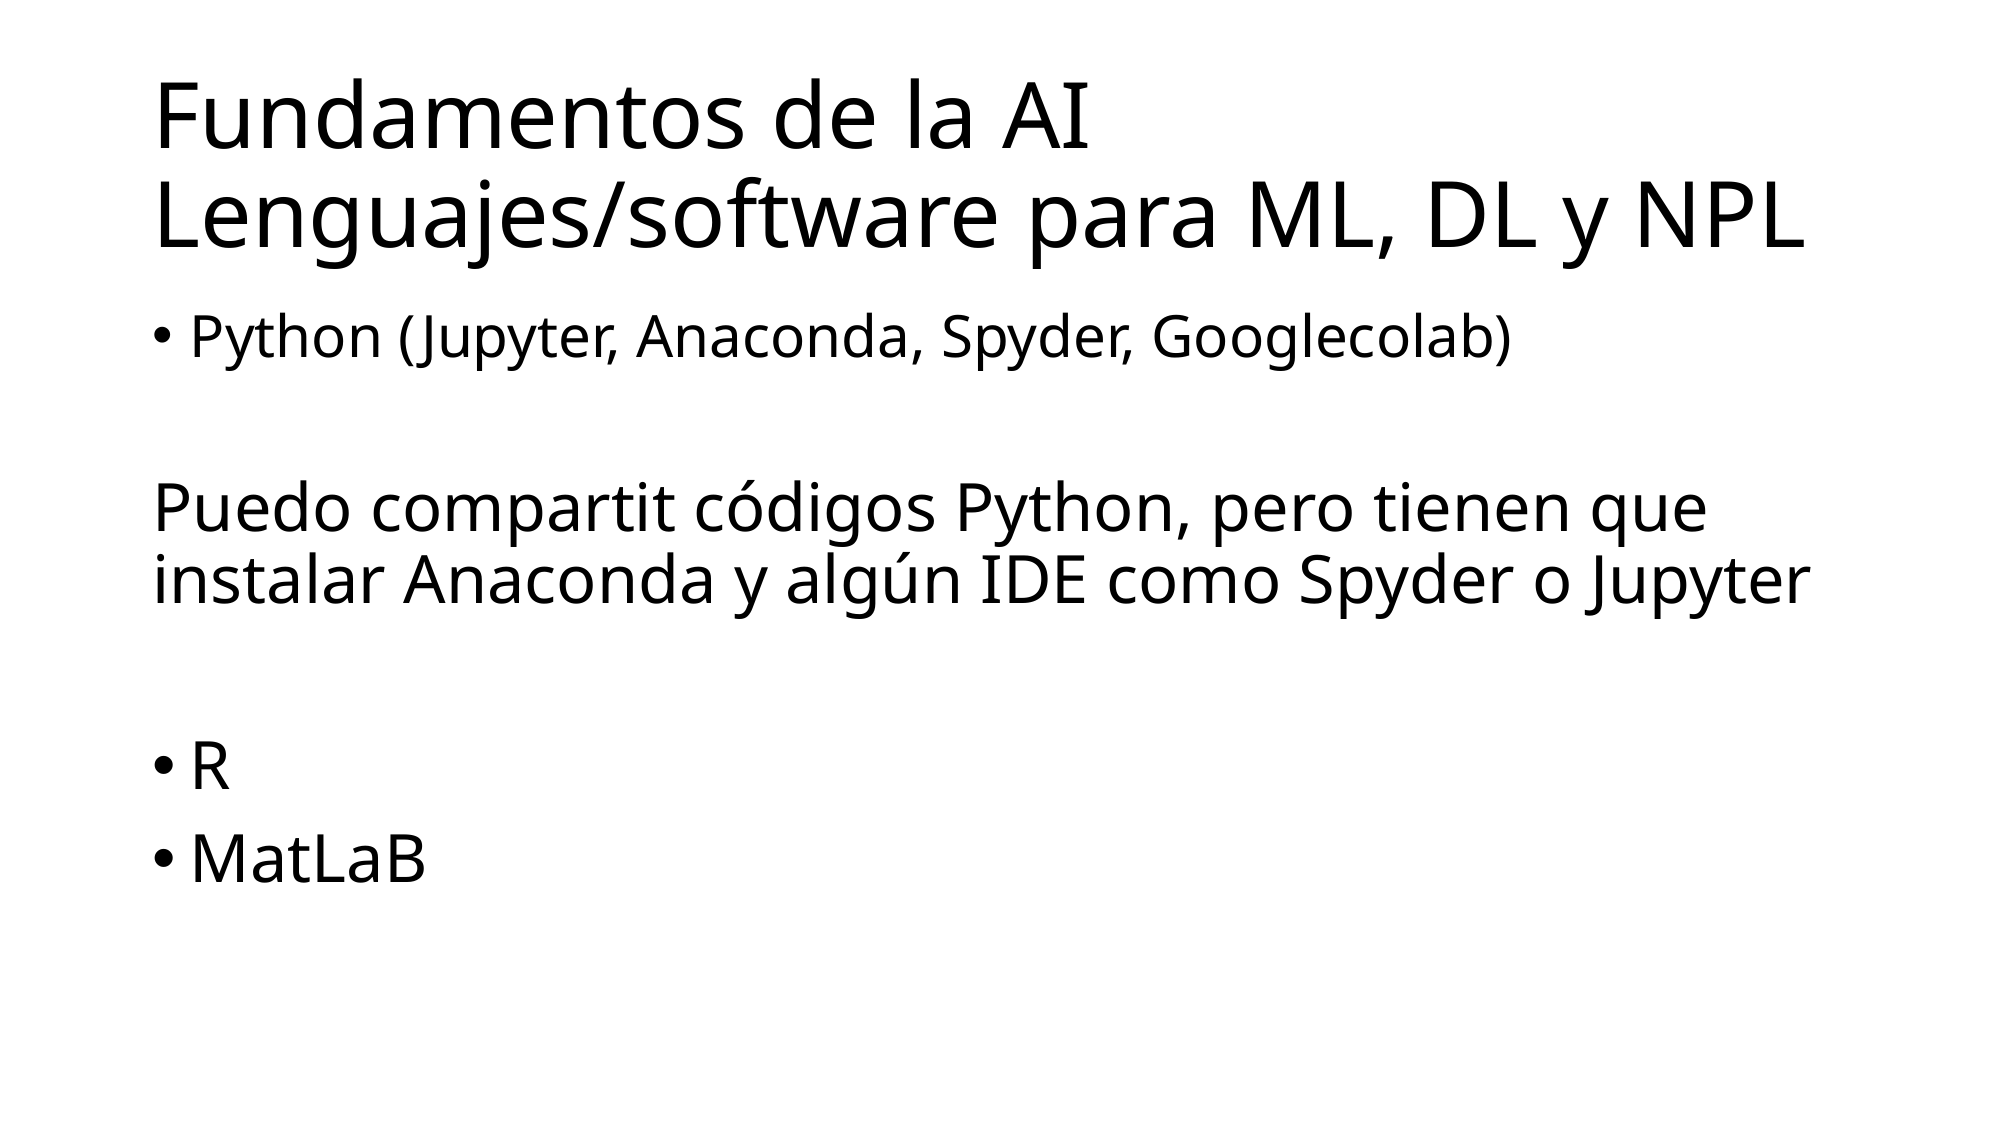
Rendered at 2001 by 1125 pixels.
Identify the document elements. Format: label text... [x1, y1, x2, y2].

title Fundamentos de la AI Lenguajes/software para ML, DL y NPL [137, 59, 1863, 278]
list Python (Jupyter, Anaconda, Spyder, Googlecolab) Puedo compartit códigos Python, pero tienen que instalar Anaconda y algún IDE como Spyder o Jupyter R MatLaB [137, 299, 1863, 1014]
